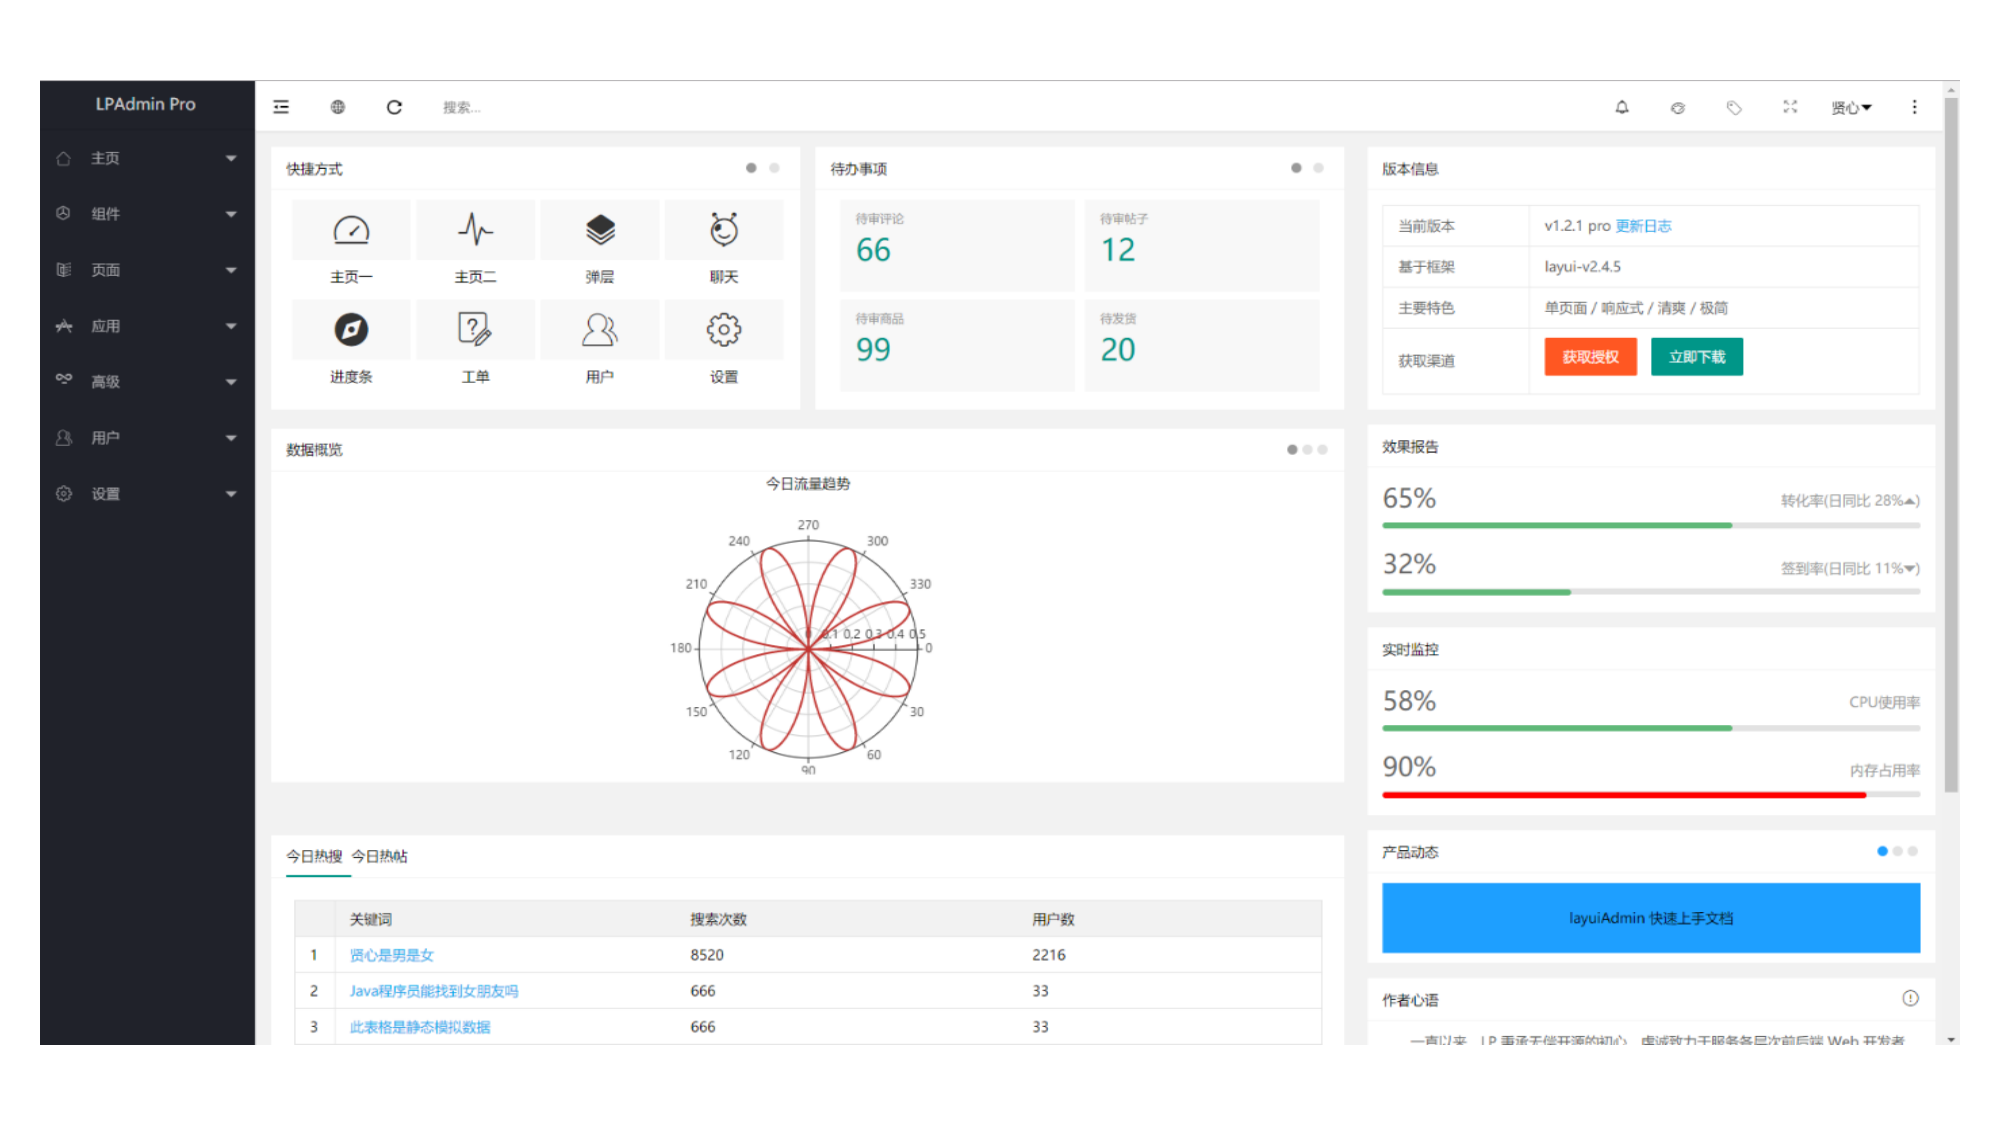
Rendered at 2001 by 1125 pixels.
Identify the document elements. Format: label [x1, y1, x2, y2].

picture [40, 80, 1960, 1045]
